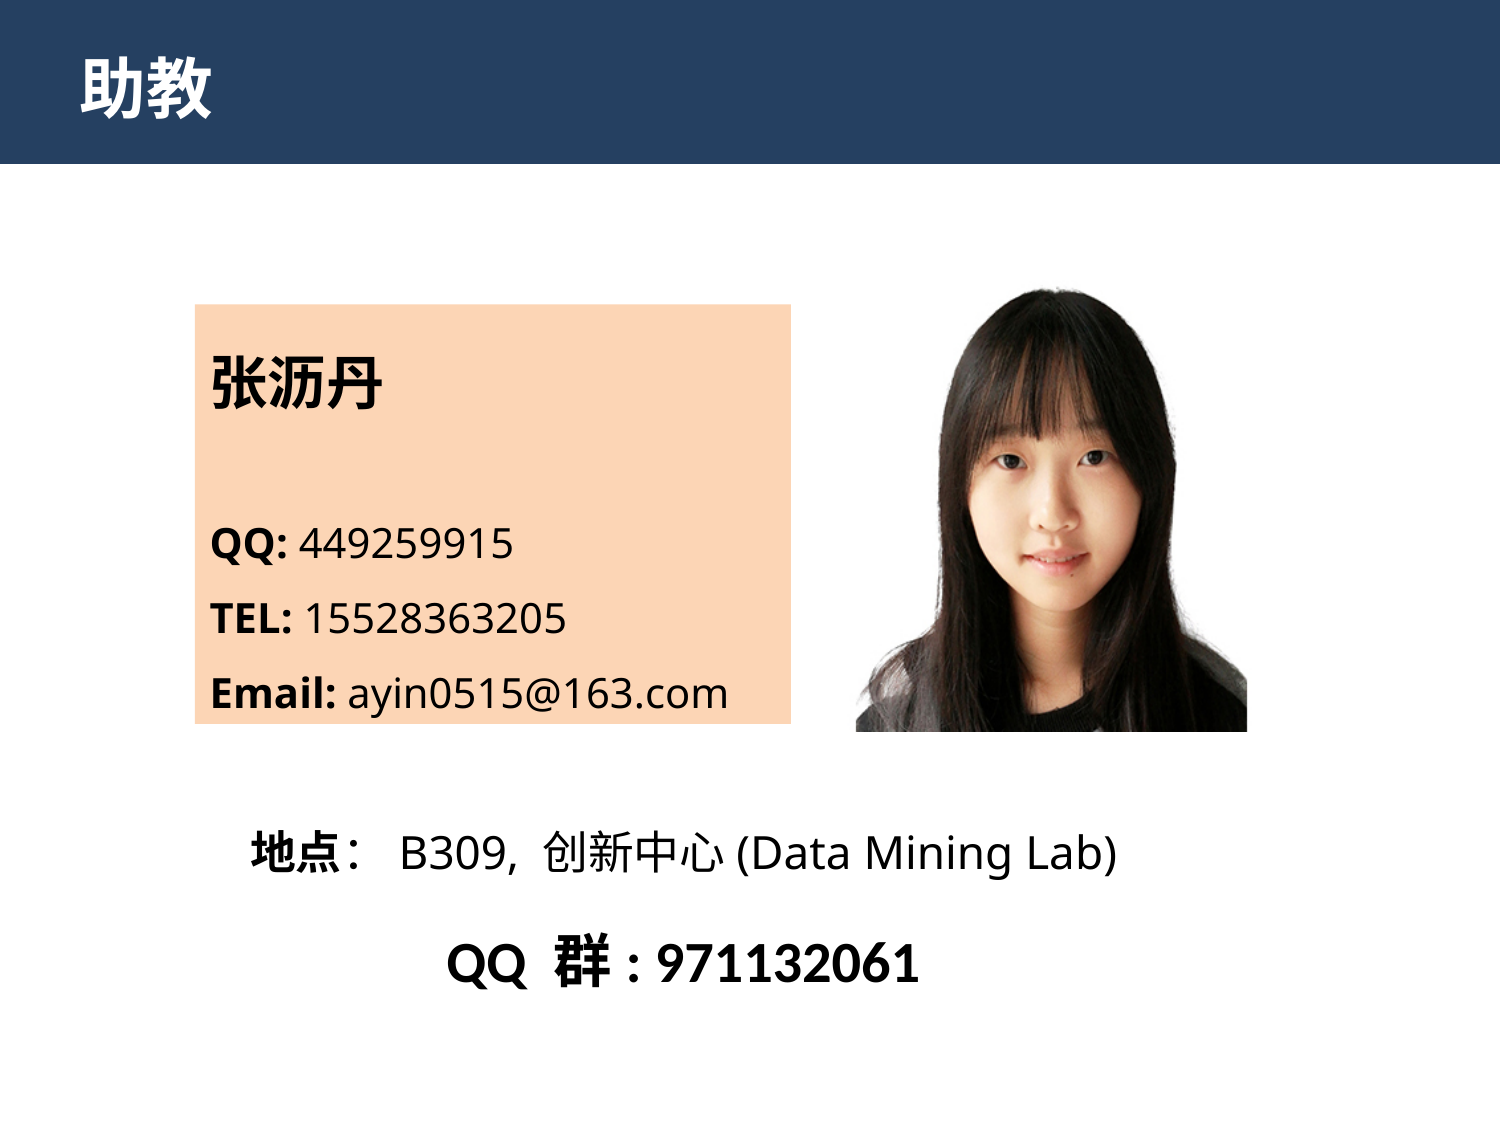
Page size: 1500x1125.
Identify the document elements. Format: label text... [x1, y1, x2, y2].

text_box QQ 群: 971132061 [371, 916, 995, 1002]
text_box 助教 [64, 39, 1152, 135]
text_box 张沥丹 QQ: 449259915 TEL: 15528363205 Email: ayin0515@163.com [194, 304, 791, 724]
text_box 地点：B309, 创新中心(Data Mining Lab) [235, 816, 1429, 887]
picture [826, 280, 1279, 732]
text_box [0, 0, 1500, 166]
